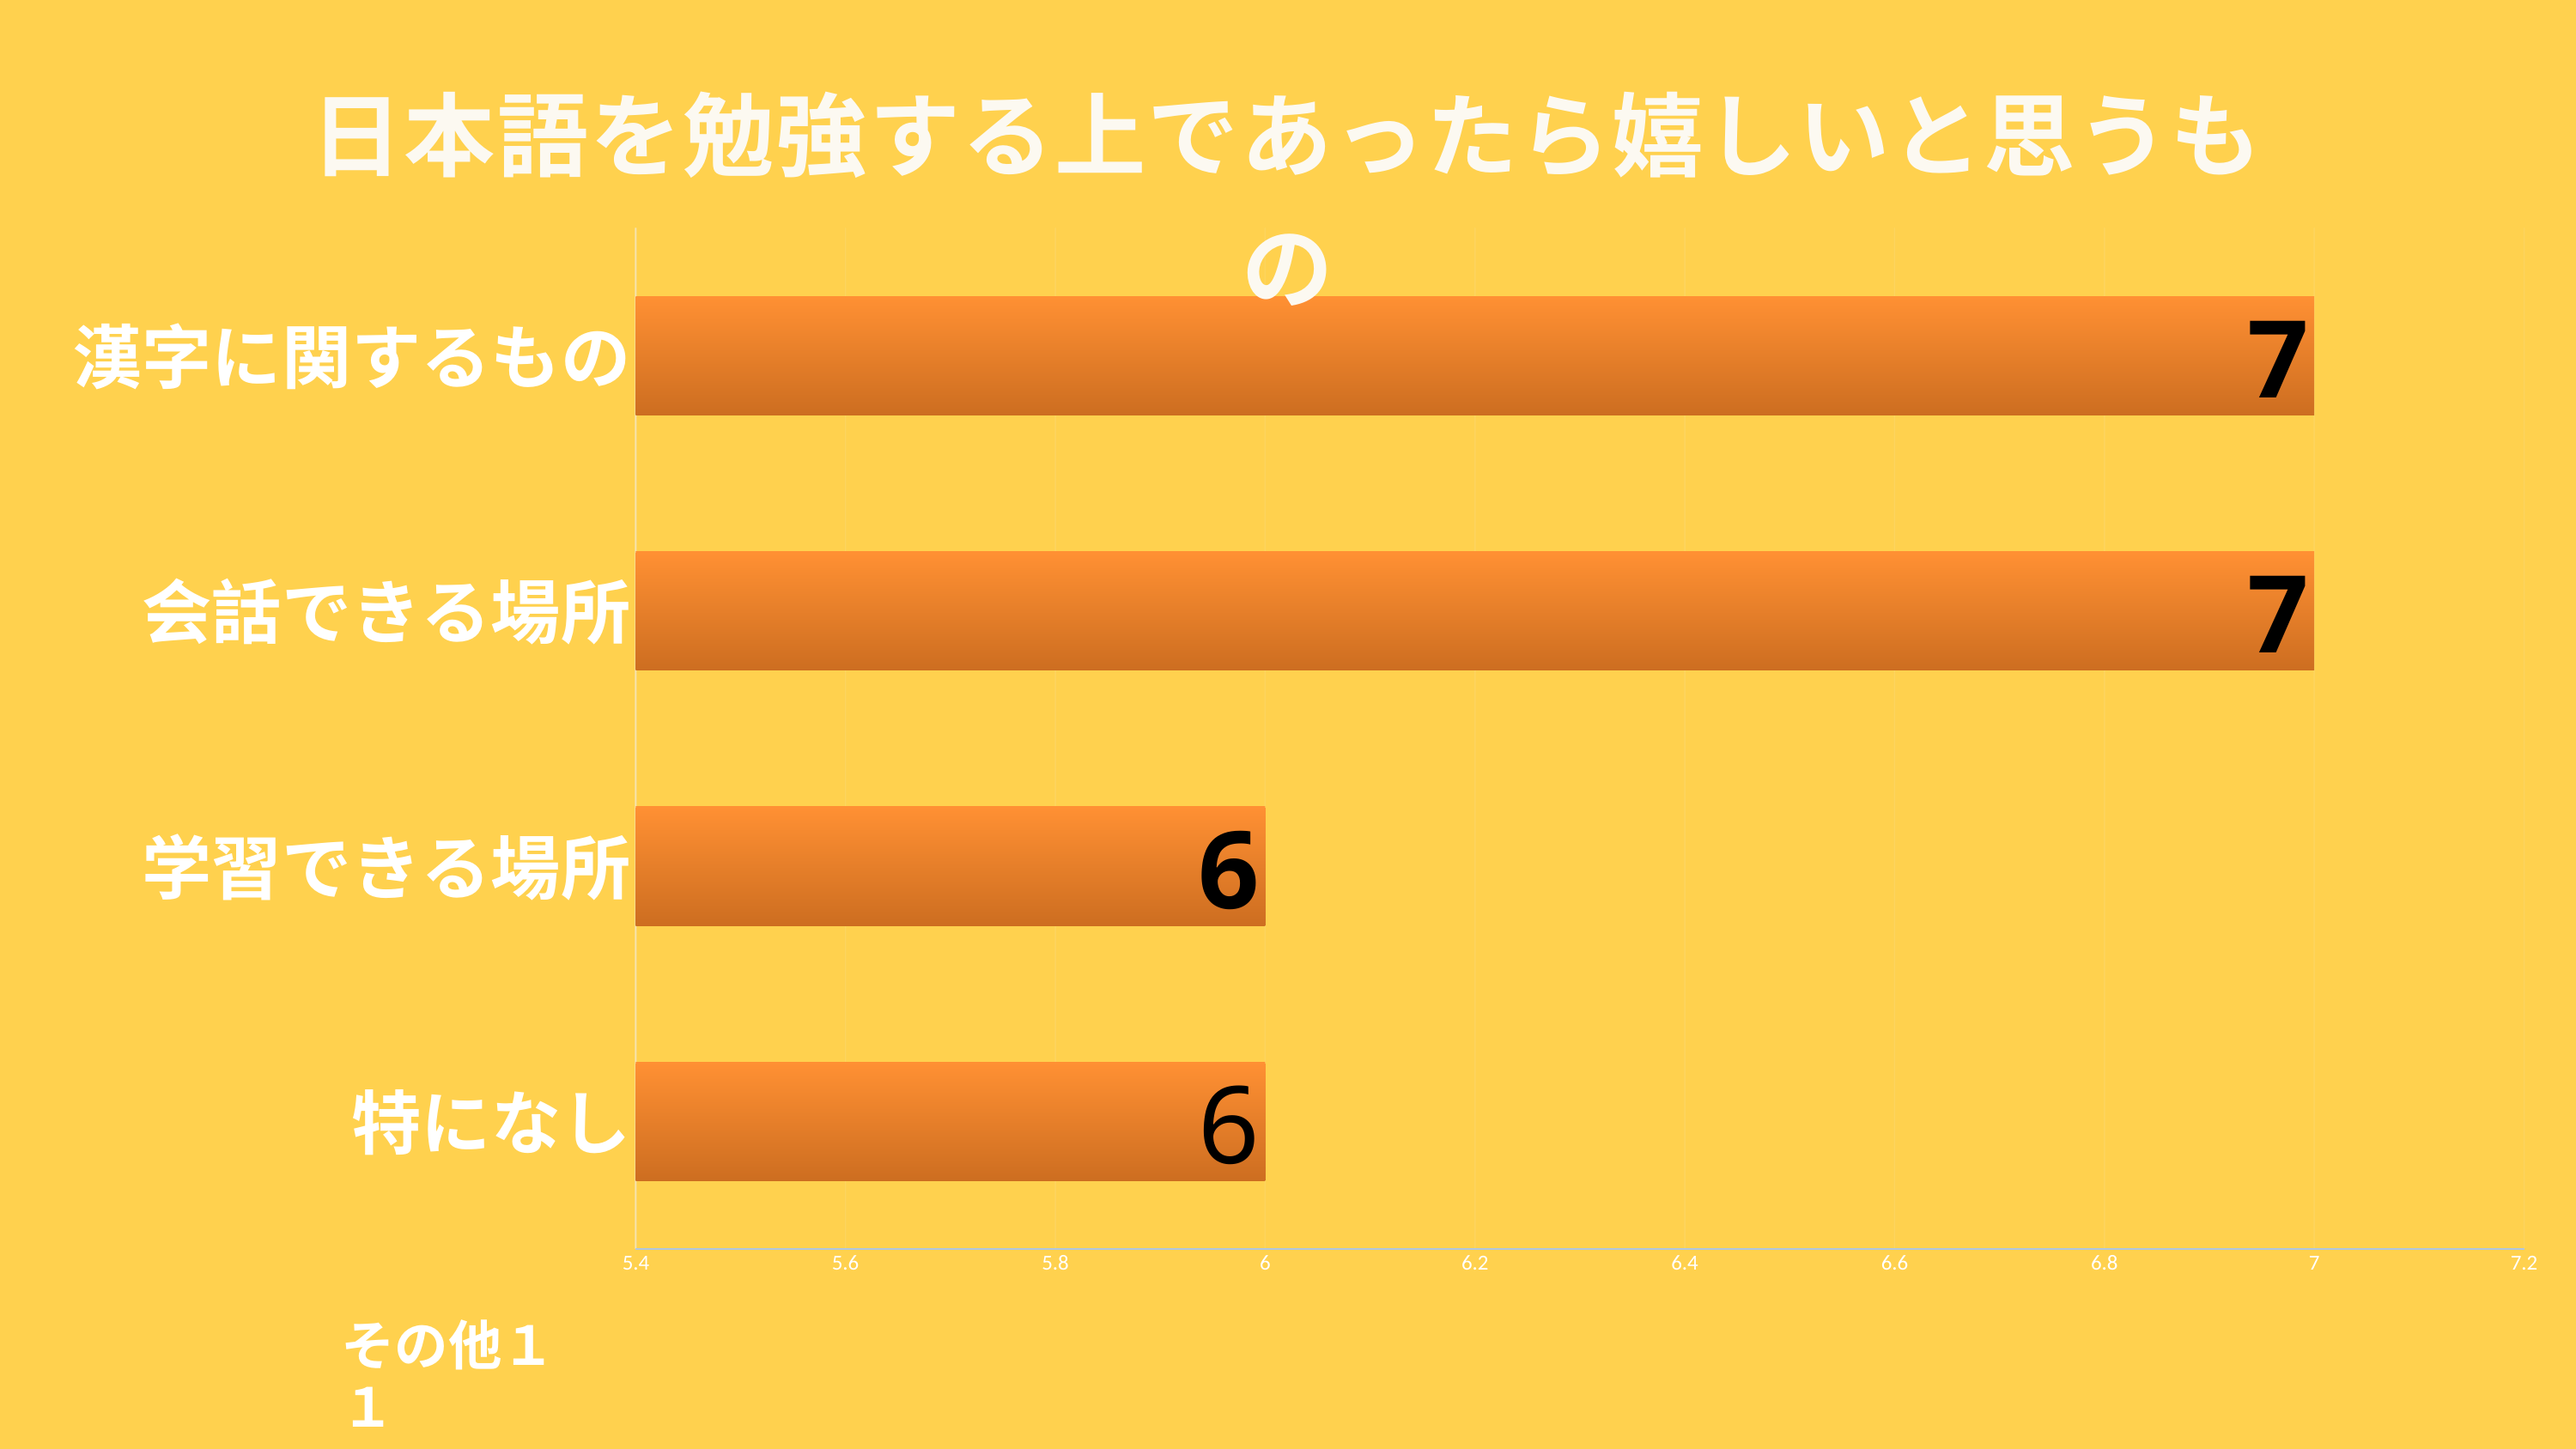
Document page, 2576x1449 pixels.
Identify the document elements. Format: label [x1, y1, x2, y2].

chart [0, 0, 2576, 1449]
